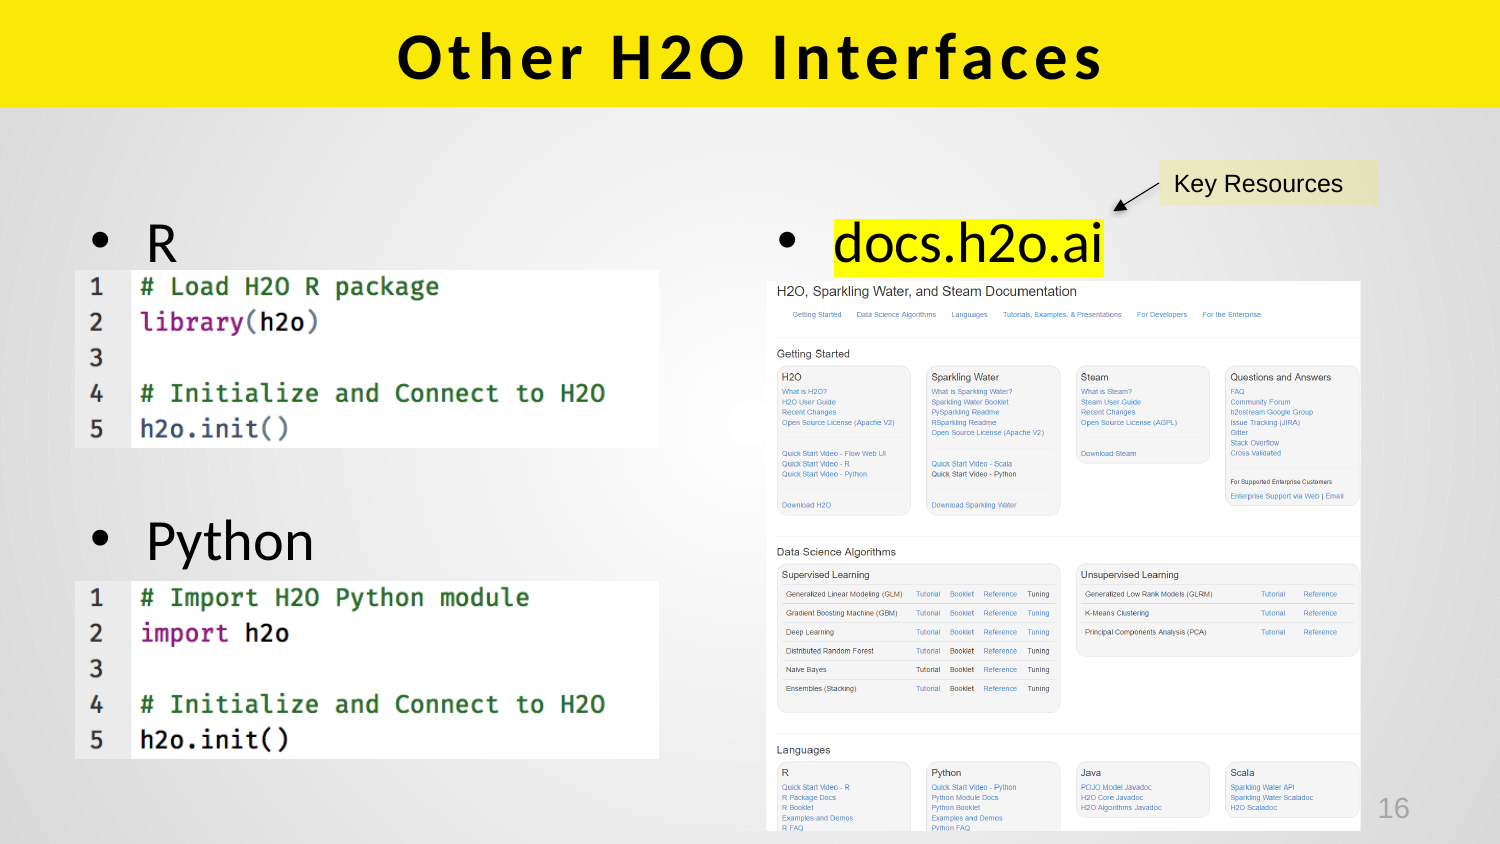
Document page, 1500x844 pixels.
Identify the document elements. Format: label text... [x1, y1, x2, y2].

list R Python [75, 196, 738, 754]
picture [766, 281, 1362, 831]
list docs.h2o.ai [762, 196, 1425, 754]
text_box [1113, 182, 1160, 212]
title Other H2O Interfaces [75, 0, 1425, 108]
slide_number 16 [1366, 782, 1425, 827]
picture [74, 270, 659, 448]
picture [75, 581, 660, 760]
text_box Key Resources [1159, 160, 1379, 205]
